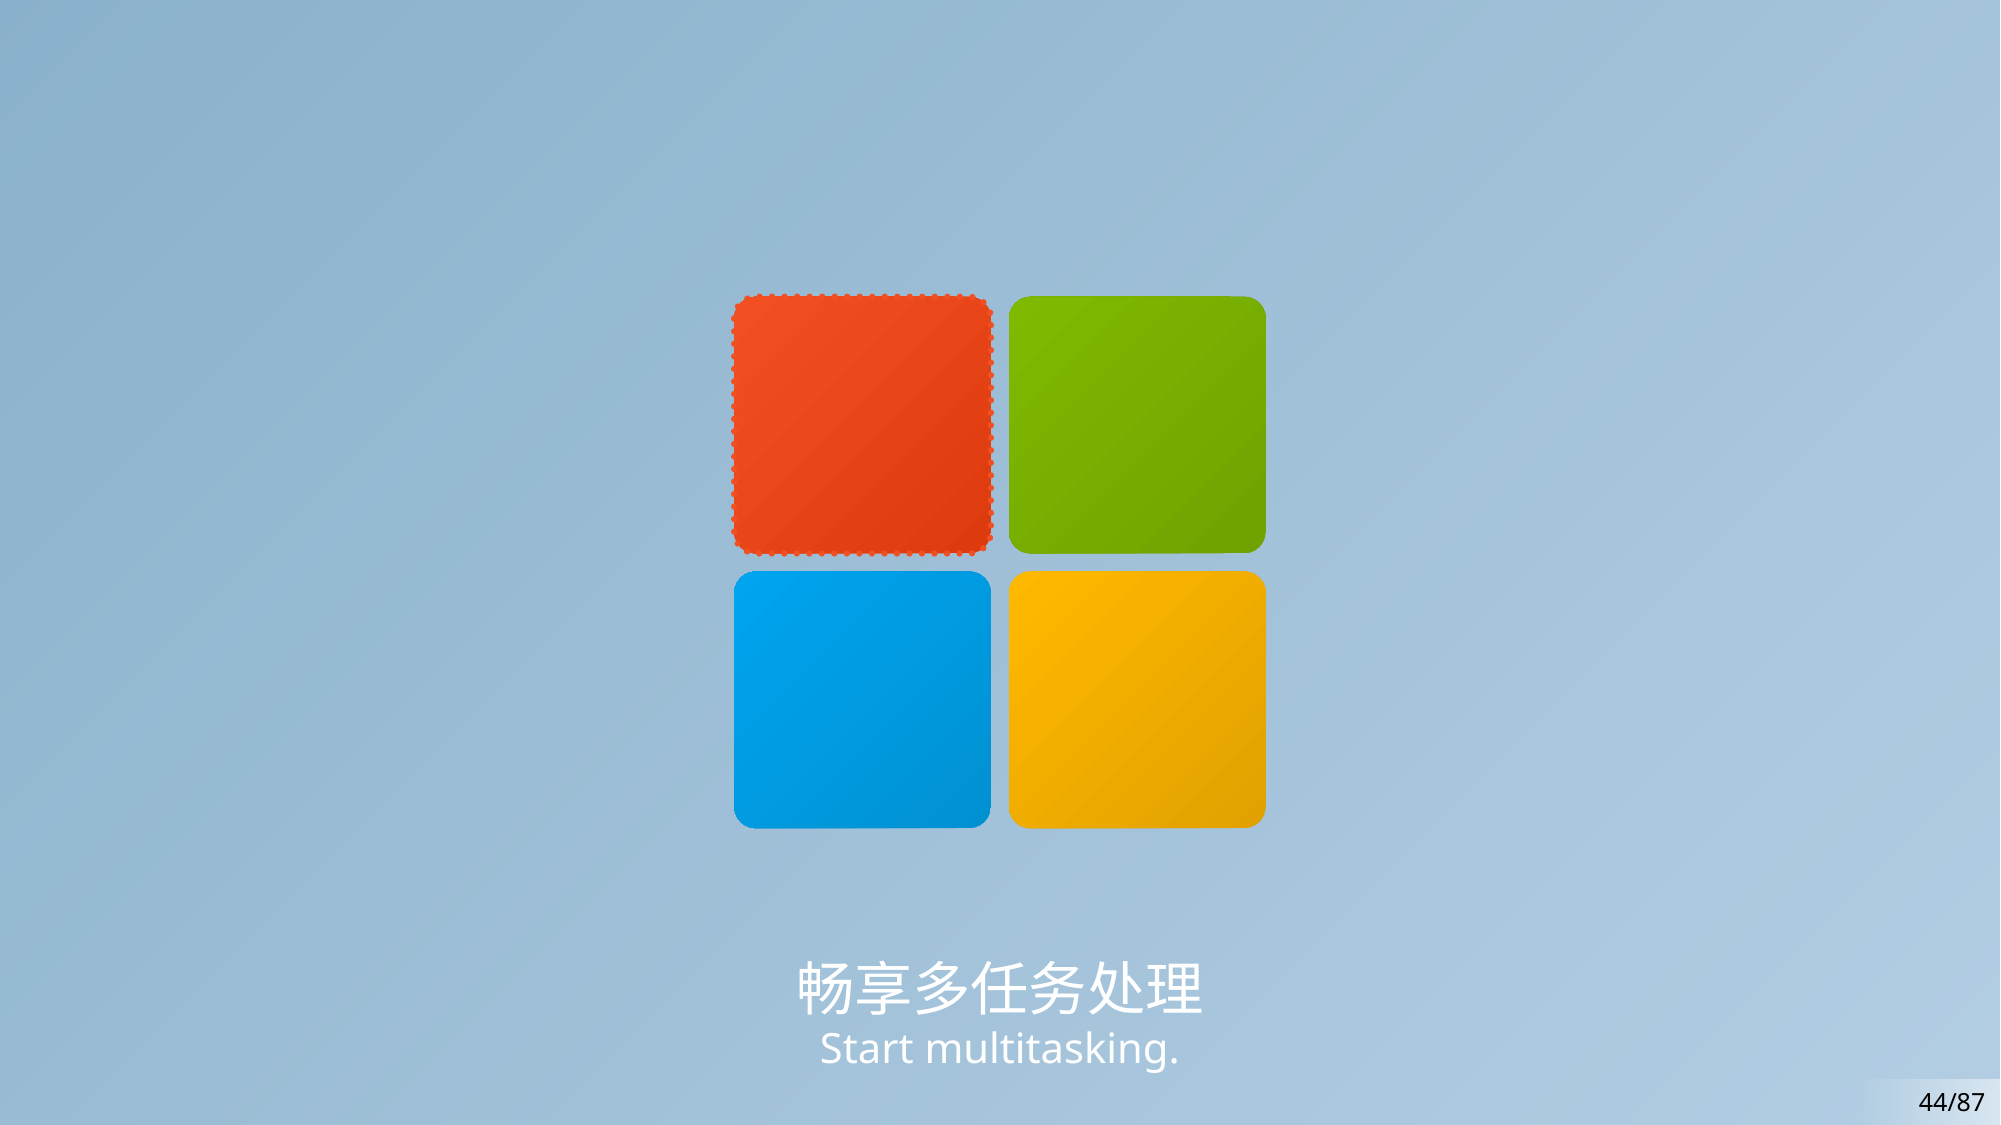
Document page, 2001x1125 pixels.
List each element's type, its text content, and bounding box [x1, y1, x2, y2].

text_box [1007, 295, 1267, 555]
text_box [733, 295, 992, 555]
text_box [1007, 570, 1267, 830]
text_box 畅享多任务处理 Start multitasking. [114, 944, 1886, 1080]
text_box [733, 570, 992, 830]
